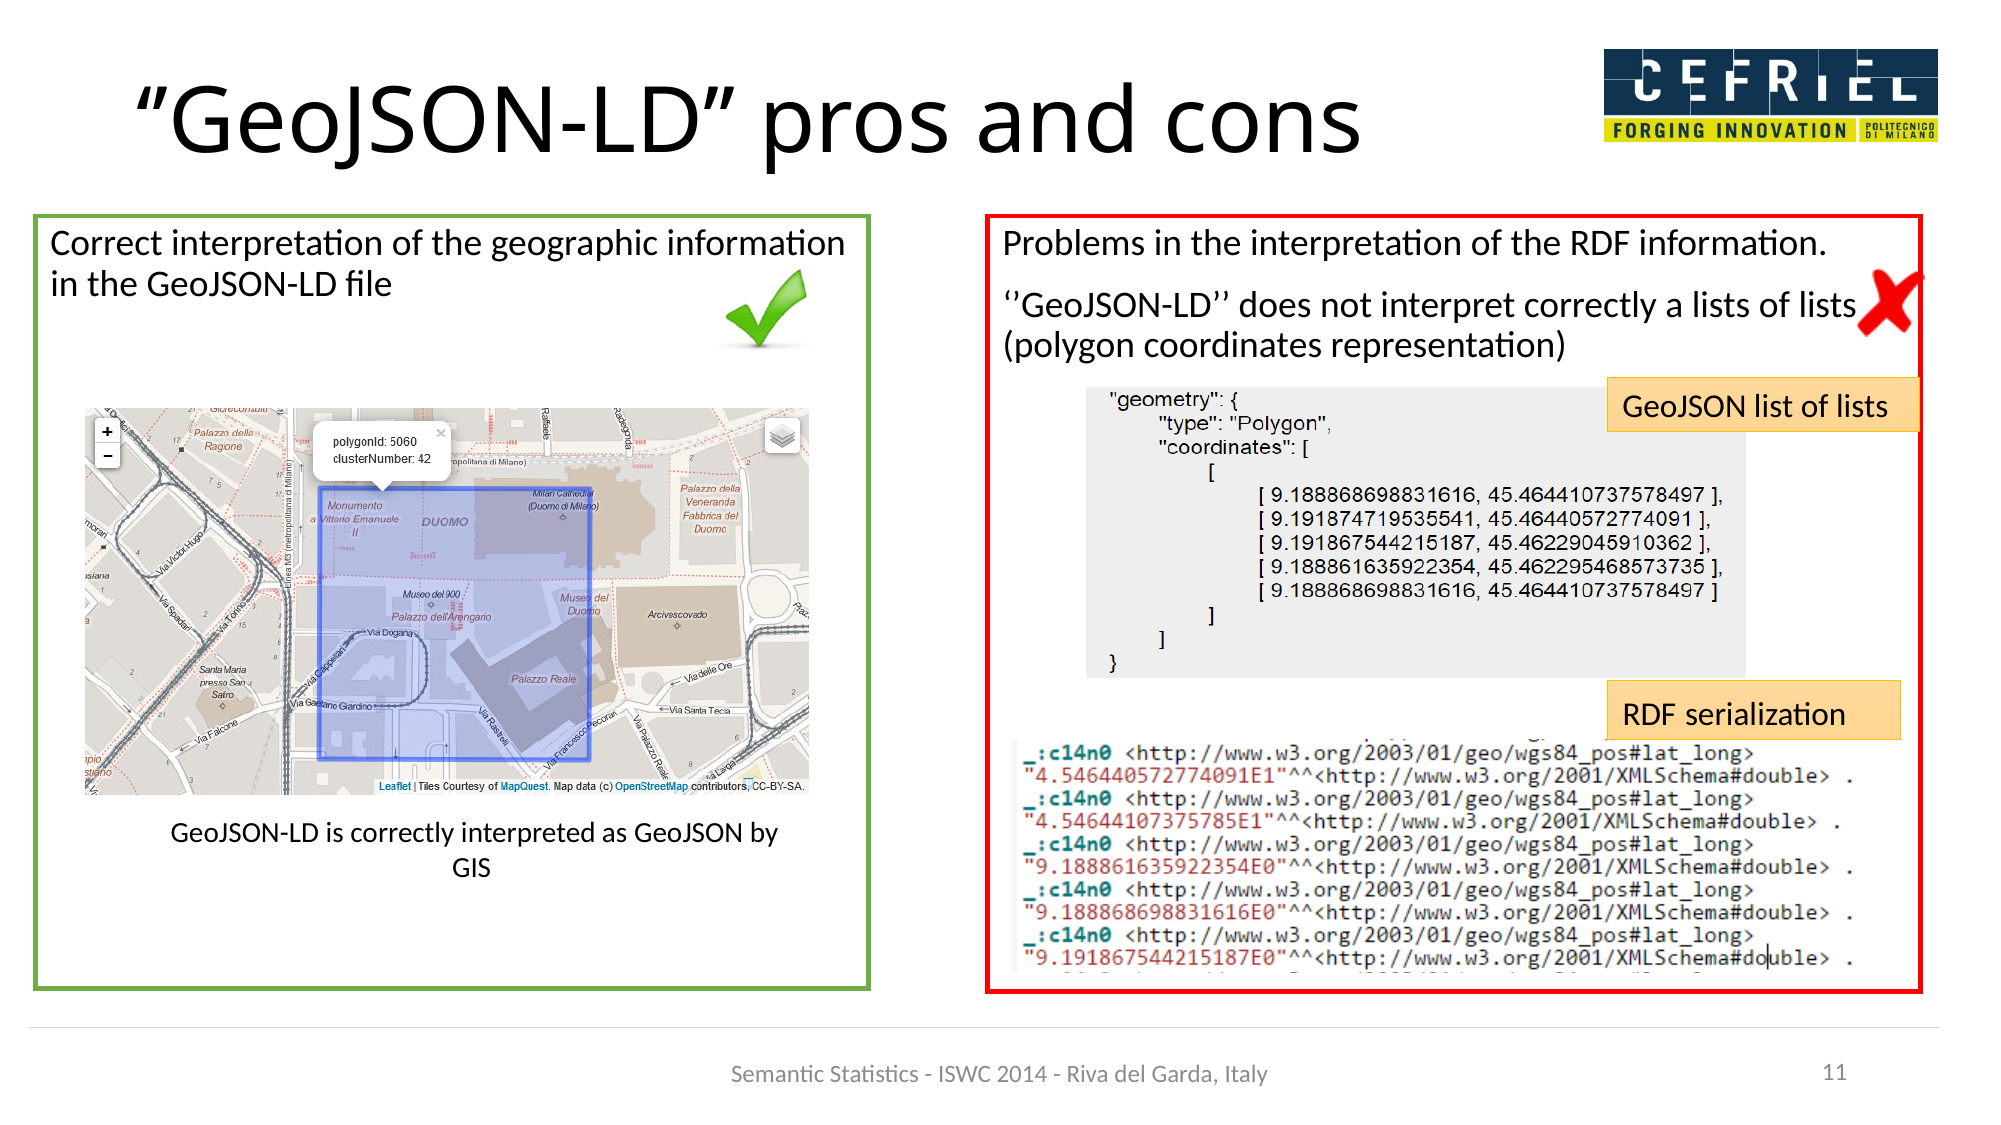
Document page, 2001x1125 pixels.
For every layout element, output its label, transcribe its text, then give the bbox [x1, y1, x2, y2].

slide_number 11 [1412, 1040, 1863, 1101]
text_box GeoJSON list of lists [1607, 377, 1920, 432]
text_box RDF serialization [1607, 680, 1901, 740]
picture [1011, 739, 1866, 973]
picture [1085, 386, 1746, 678]
picture [700, 242, 835, 377]
text_box Problems in the interpretation of the RDF information. ‘’GeoJSON-LD’’ does not interpret correctly a lists of lists (polygon coordinates representation) [986, 215, 1922, 993]
picture [85, 408, 809, 797]
footer Semantic Statistics - ISWC 2014 - Riva del Garda, Italy [662, 1042, 1338, 1103]
title ‘’GeoJSON-LD’’ pros and cons [121, 13, 1847, 232]
list Correct interpretation of the geographic information in the GeoJSON-LD file [34, 215, 870, 990]
text_box GeoJSON-LD is correctly interpreted as GeoJSON by GIS [137, 806, 813, 892]
picture [1857, 269, 1925, 337]
picture [1604, 48, 1938, 142]
